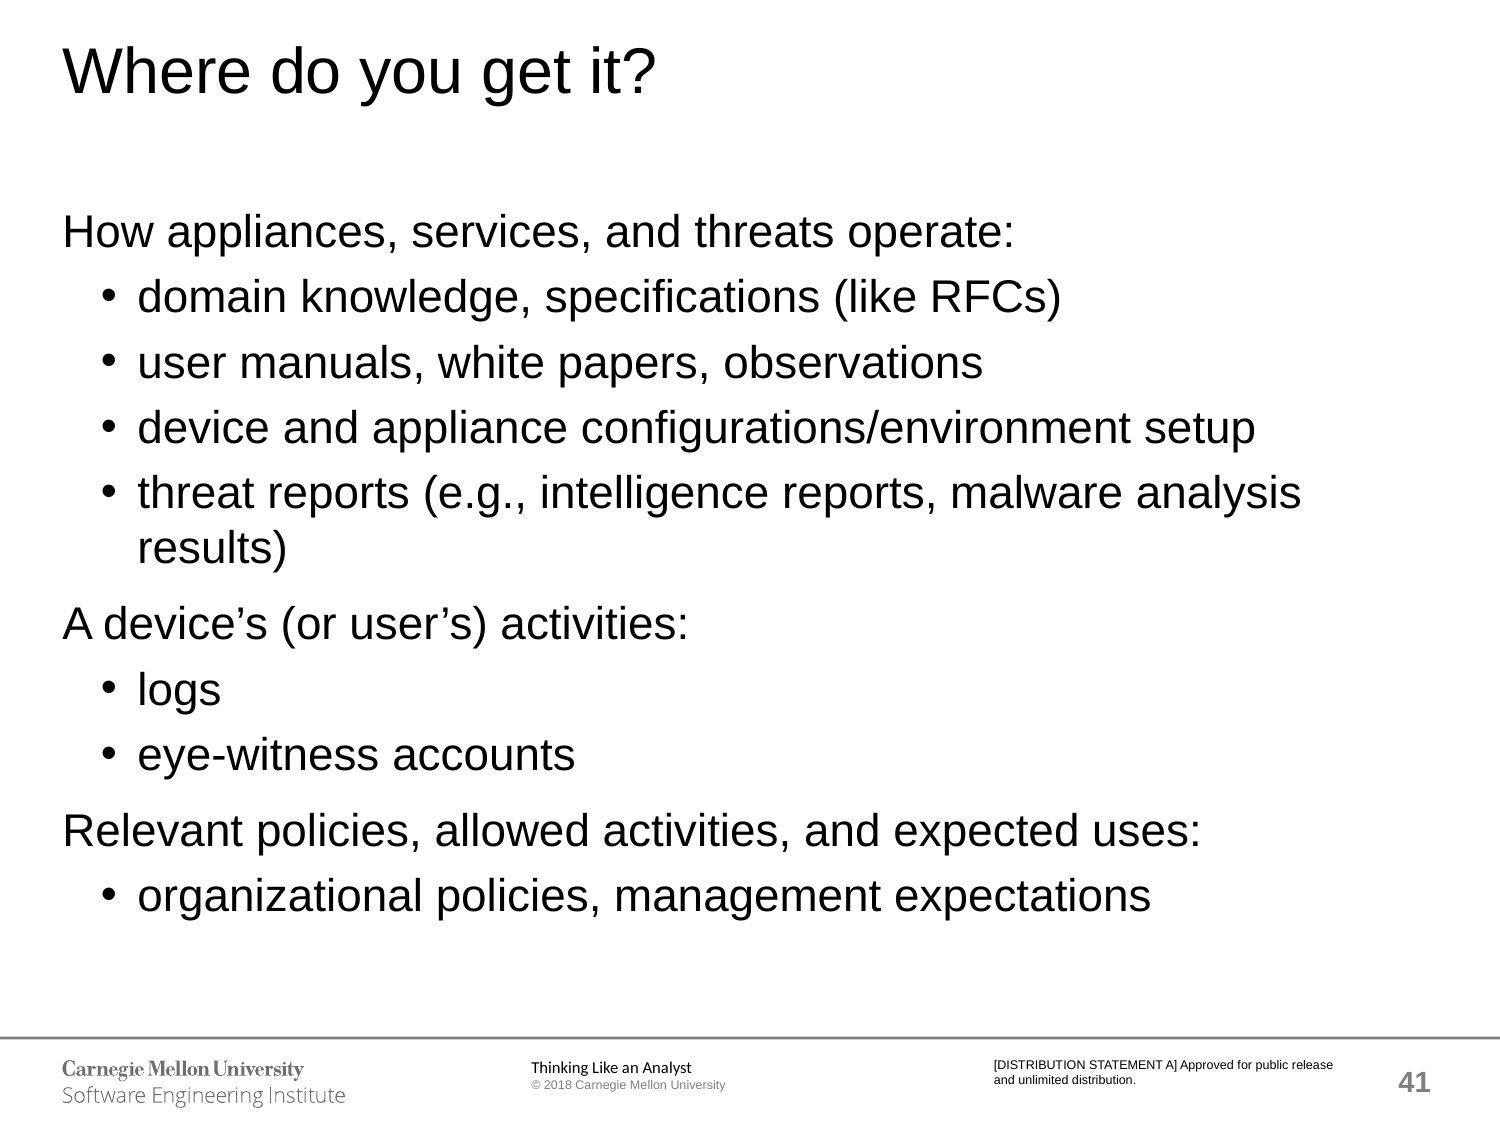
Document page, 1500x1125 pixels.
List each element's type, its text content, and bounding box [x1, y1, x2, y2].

title Where do you get it? [62, 37, 1338, 182]
list How appliances, services, and threats operate: domain knowledge, specifications (like RFCs) user manuals, white papers, observations device and appliance configurations/environment setup threat reports (e.g., intelligence reports, malware analysis results) A device’s (or user’s) activities: logs eye-witness accounts Relevant policies, allowed activities, and expected uses: organizational policies, management expectations [62, 201, 1431, 1000]
